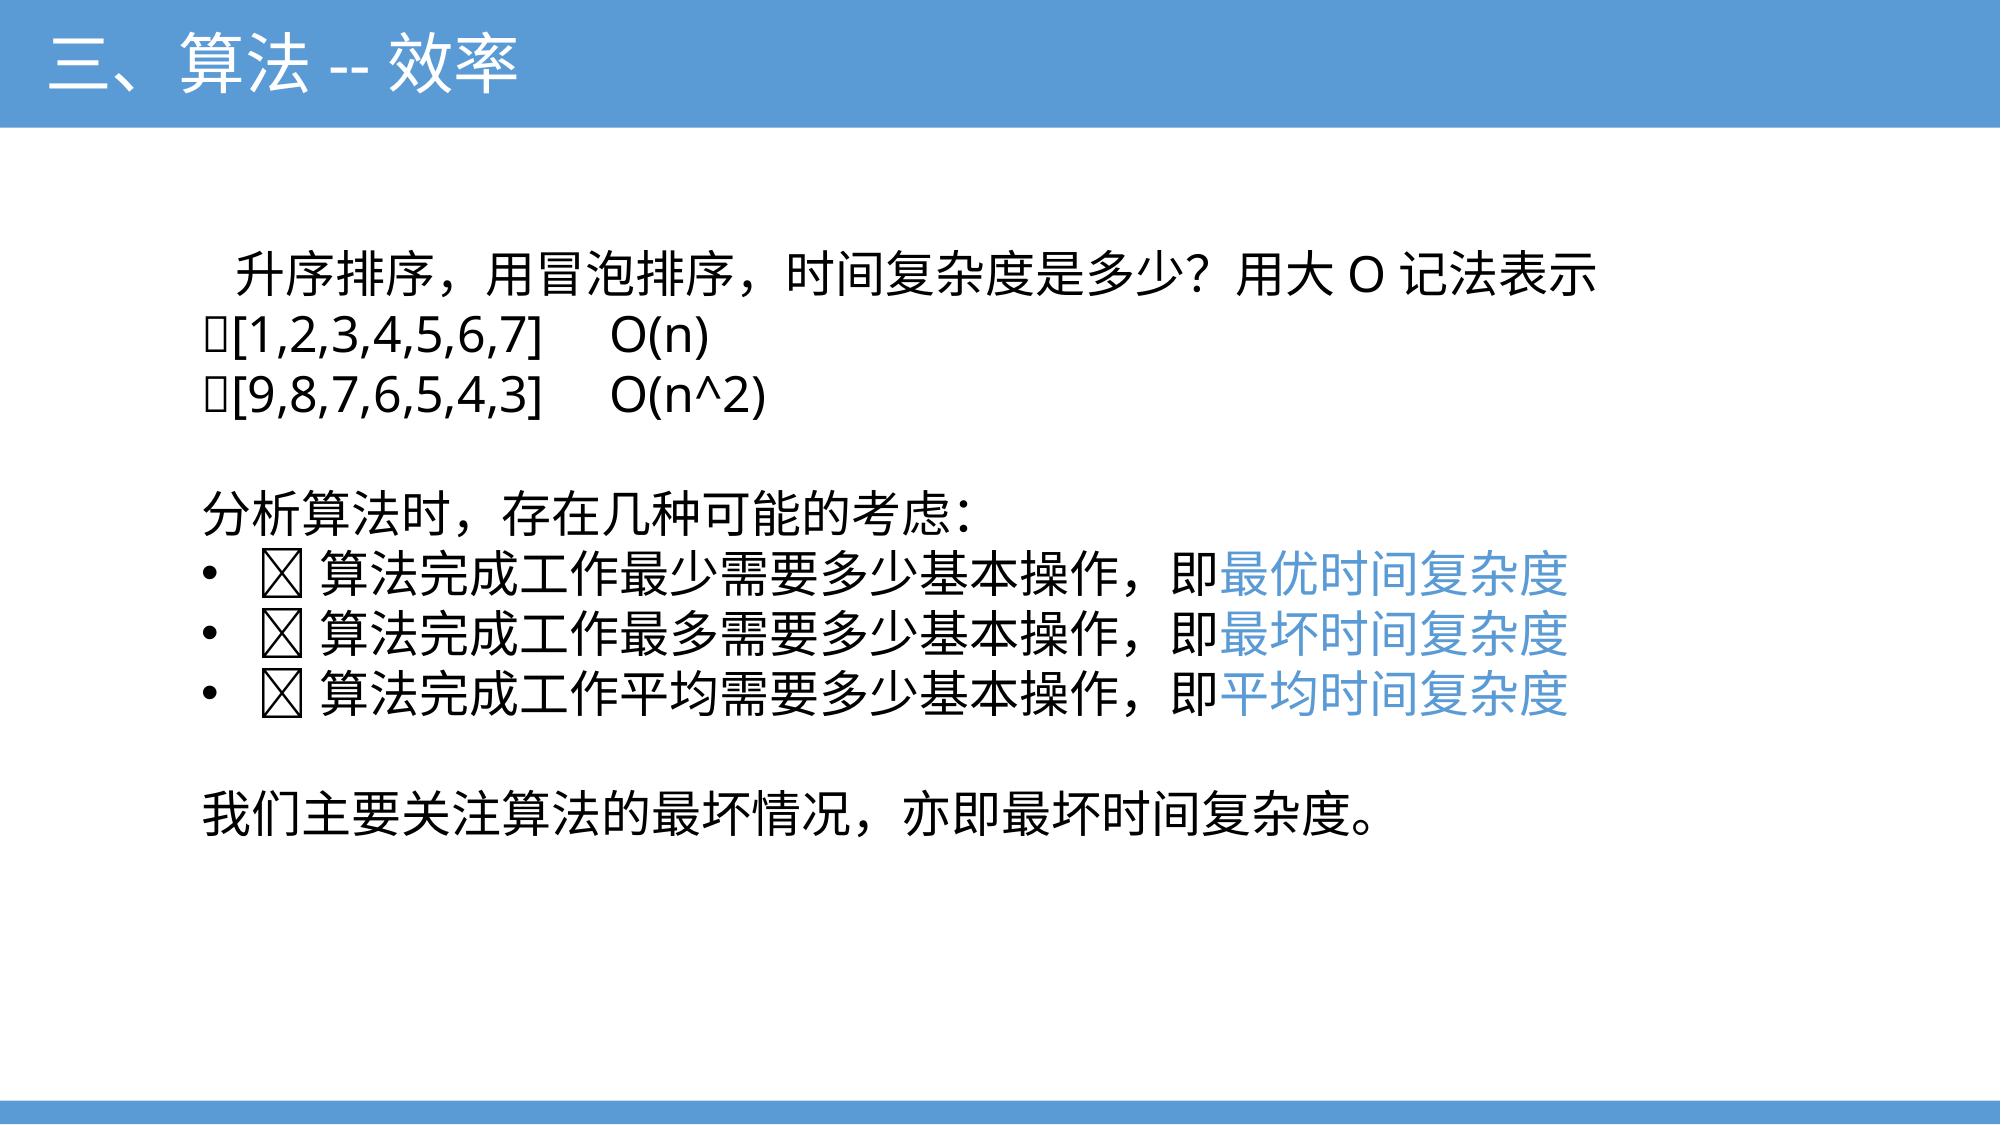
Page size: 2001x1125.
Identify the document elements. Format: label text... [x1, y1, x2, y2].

text_box 升序排序，用冒泡排序，时间复杂度是多少？用大O记法表示 [1,2,3,4,5,6,7] O(n) [9,8,7,6,5,4,3] O(n^2) 分析算法时，存在几种可能的考虑： 算法完成工作最少需要多少基本操作，即最优时间复杂度 算法完成工作最多需要多少基本操作，即最坏时间复杂度 算法完成工作平均需要多少基本操作，即平均时间复杂度 我们主要关注算法的最坏情况，亦即最坏时间复杂度。 [186, 235, 1839, 850]
text_box 三、算法--效率 [30, 13, 1137, 109]
